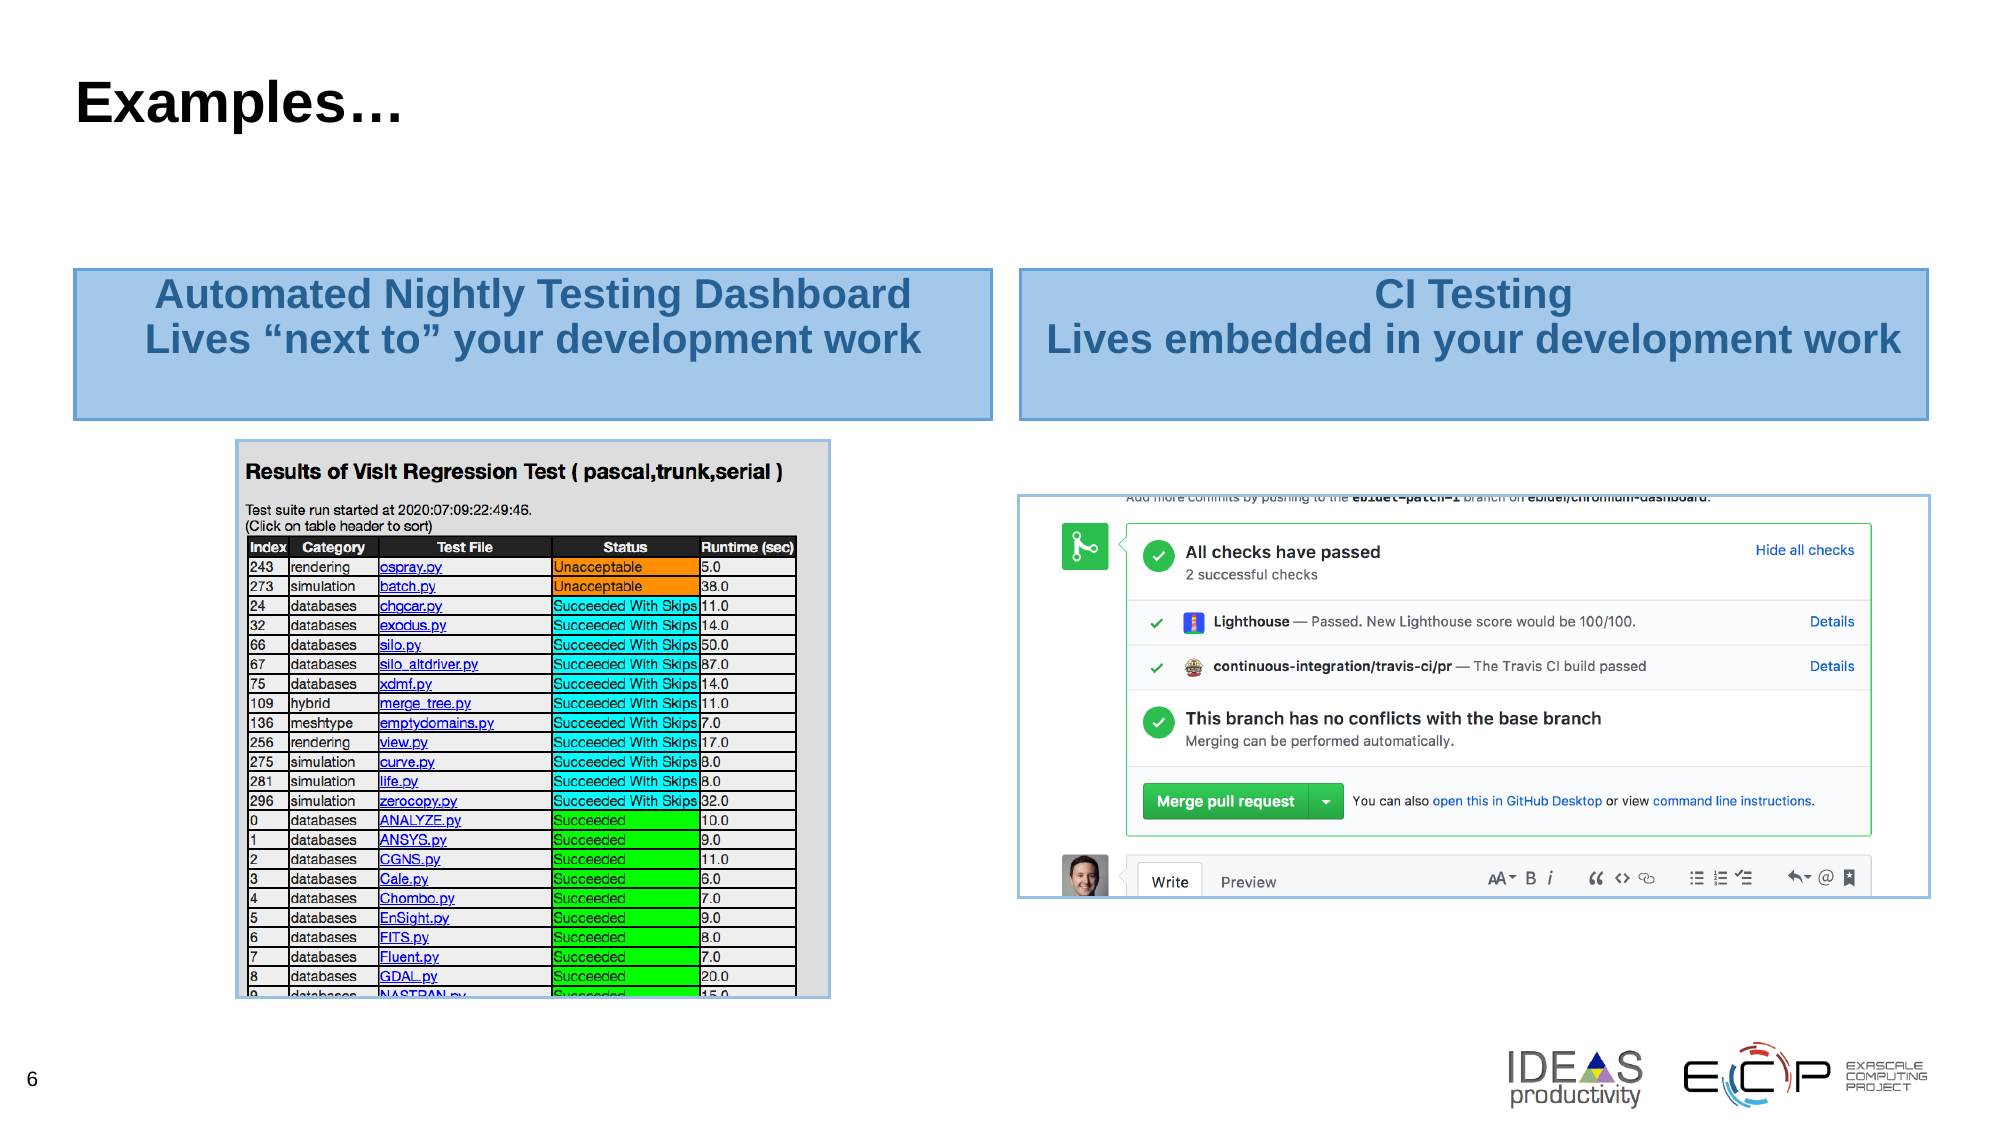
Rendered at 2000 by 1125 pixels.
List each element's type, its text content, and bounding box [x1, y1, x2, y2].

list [238, 441, 829, 996]
title Examples… [59, 67, 1927, 218]
list Automated Nightly Testing Dashboard Lives “next to” your development work [73, 268, 993, 421]
picture [1508, 1050, 1643, 1109]
picture [1684, 1042, 1927, 1108]
list CI Testing Lives embedded in your development work [1019, 268, 1929, 421]
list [1019, 496, 1928, 896]
